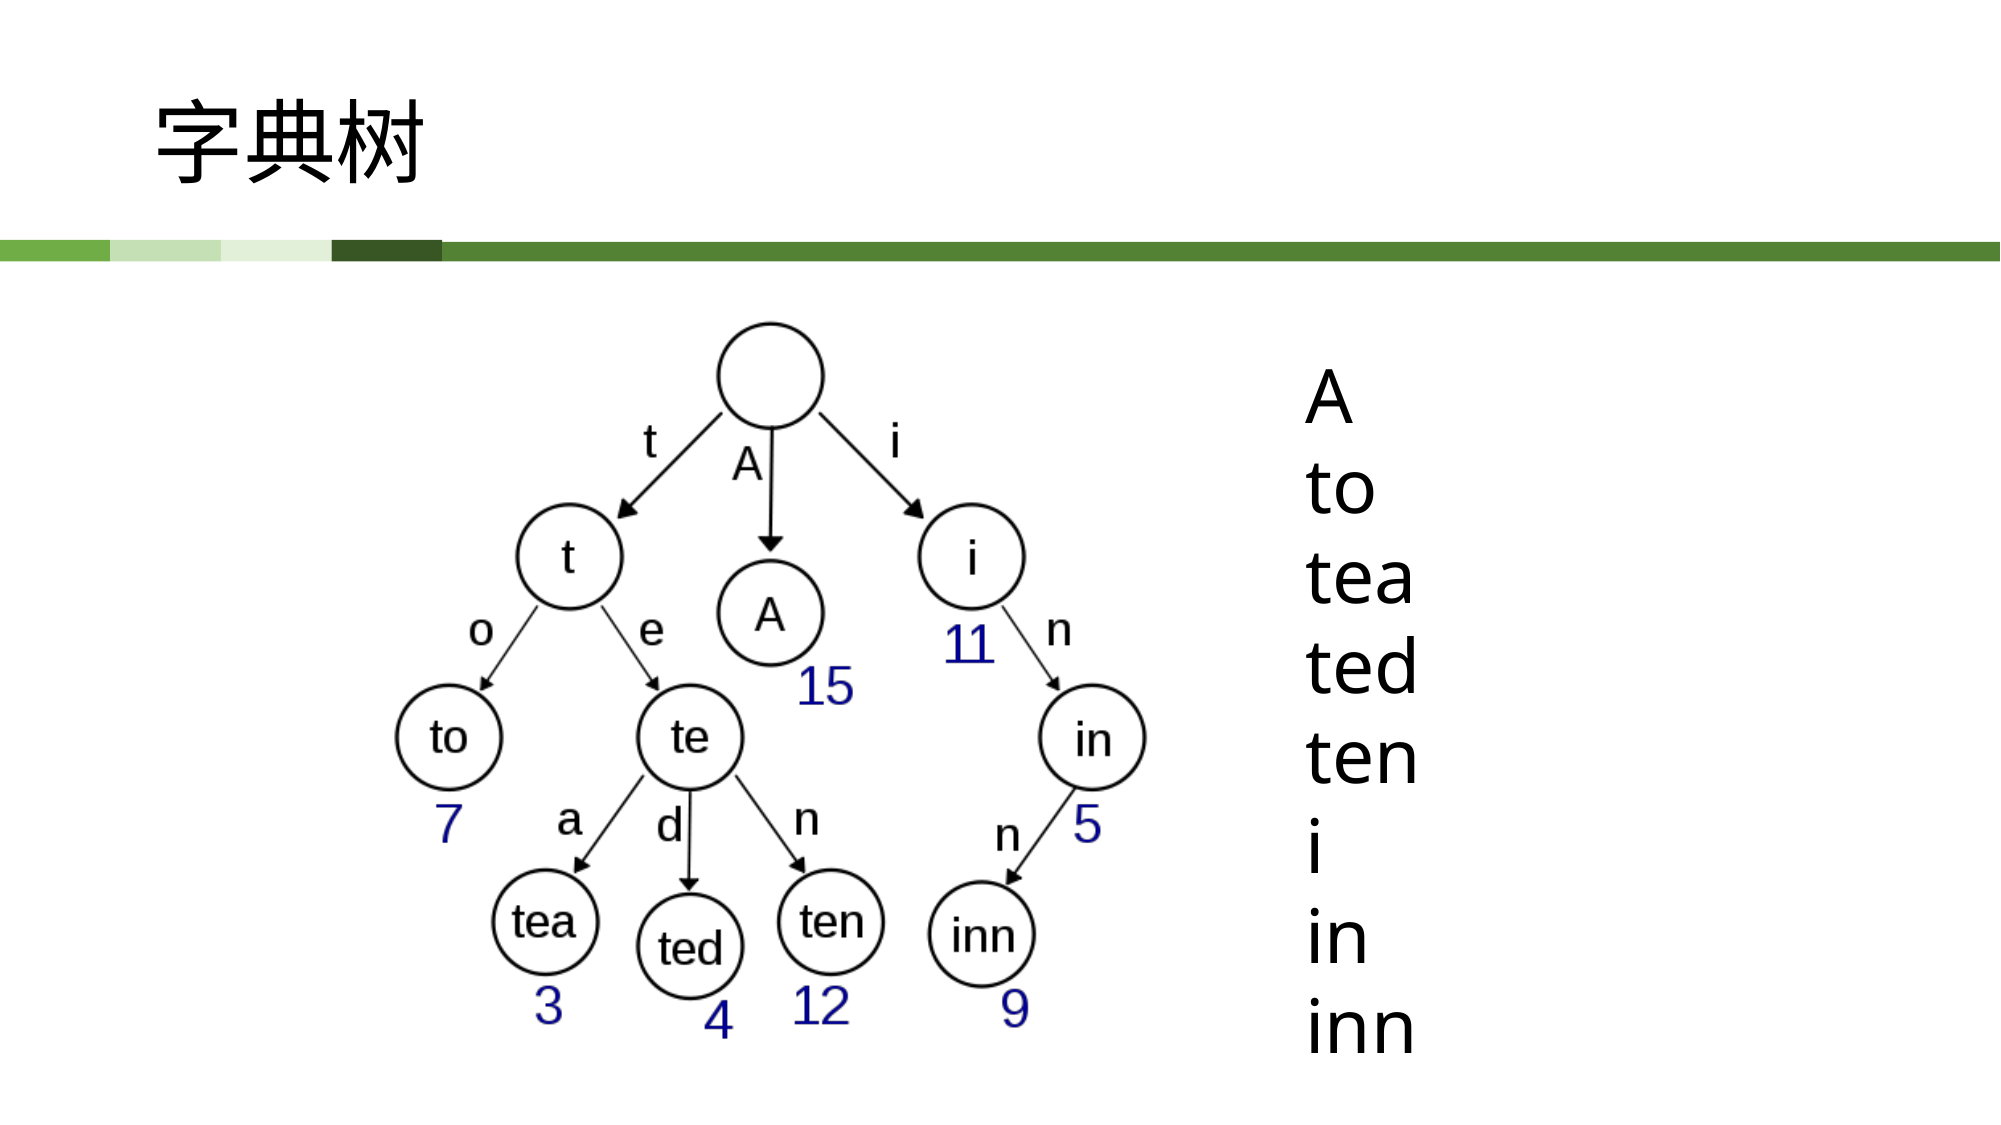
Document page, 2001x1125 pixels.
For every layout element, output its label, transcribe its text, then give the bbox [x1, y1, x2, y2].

text_box A to tea ted ten i in inn [1290, 340, 1619, 1076]
title 字典树 [137, 59, 1863, 234]
picture [369, 302, 1173, 1055]
